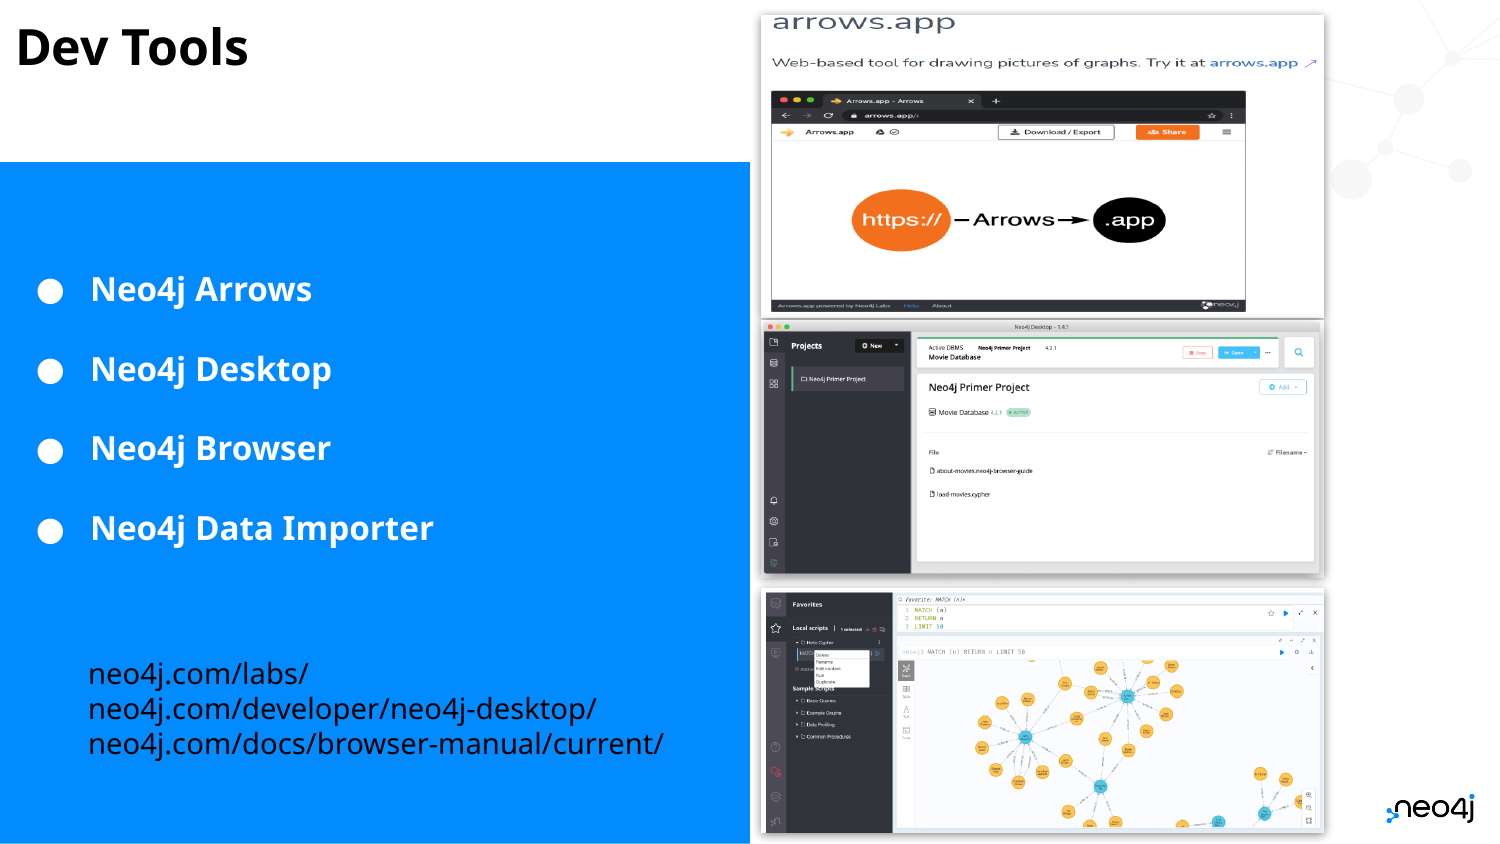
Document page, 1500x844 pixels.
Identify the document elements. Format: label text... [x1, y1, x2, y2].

picture [761, 0, 1500, 319]
title Dev Tools [0, 0, 1440, 94]
text_box Neo4j Arrows Neo4j Desktop Neo4j Browser Neo4j Data Importer [0, 252, 750, 563]
picture [761, 588, 1324, 833]
picture [1385, 791, 1476, 826]
text_box neo4j.com/labs/ neo4j.com/developer/neo4j-desktop/ neo4j.com/docs/browser-manual/current/ [73, 640, 708, 776]
picture [761, 320, 1324, 578]
